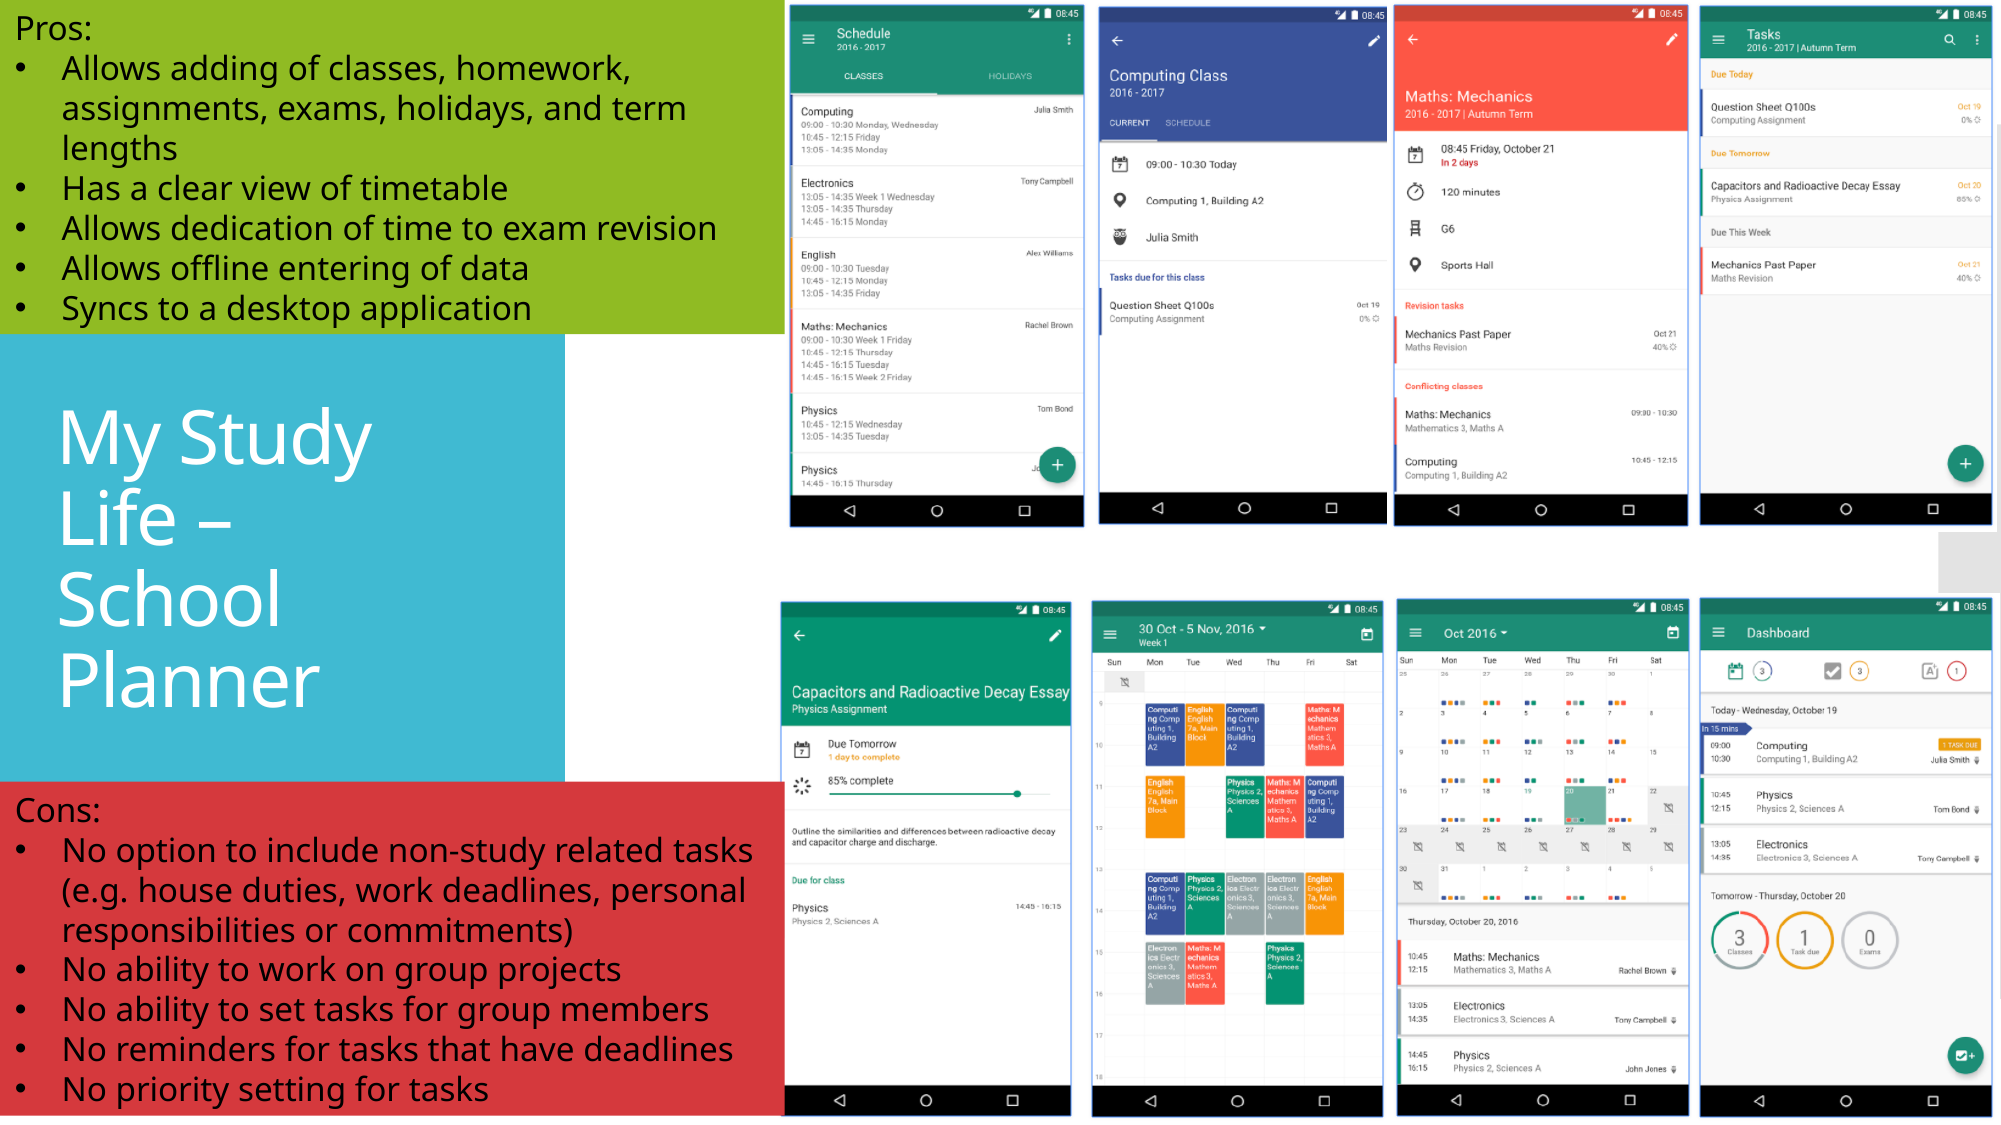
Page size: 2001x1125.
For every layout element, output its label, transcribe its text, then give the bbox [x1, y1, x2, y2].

title My Study Life – School Planner [41, 335, 525, 781]
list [1392, 593, 1691, 1125]
text_box Pros: Allows adding of classes, homework, assignments, exams, holidays, and term lengths Has a clear view of timetable Allows dedication of time to exam revision Allows offline entering of data Syncs to a desktop application [0, 0, 784, 335]
picture [774, 593, 1081, 1125]
picture [784, 0, 1997, 532]
picture [1691, 593, 2000, 1125]
picture [1082, 593, 1392, 1125]
text_box Cons: No option to include non-study related tasks (e.g. house duties, work deadlines, personal responsibilities or commitments) No ability to work on group projects No ability to set tasks for group members No reminders for tasks that have deadlines No priority setting for tasks [0, 781, 774, 1116]
